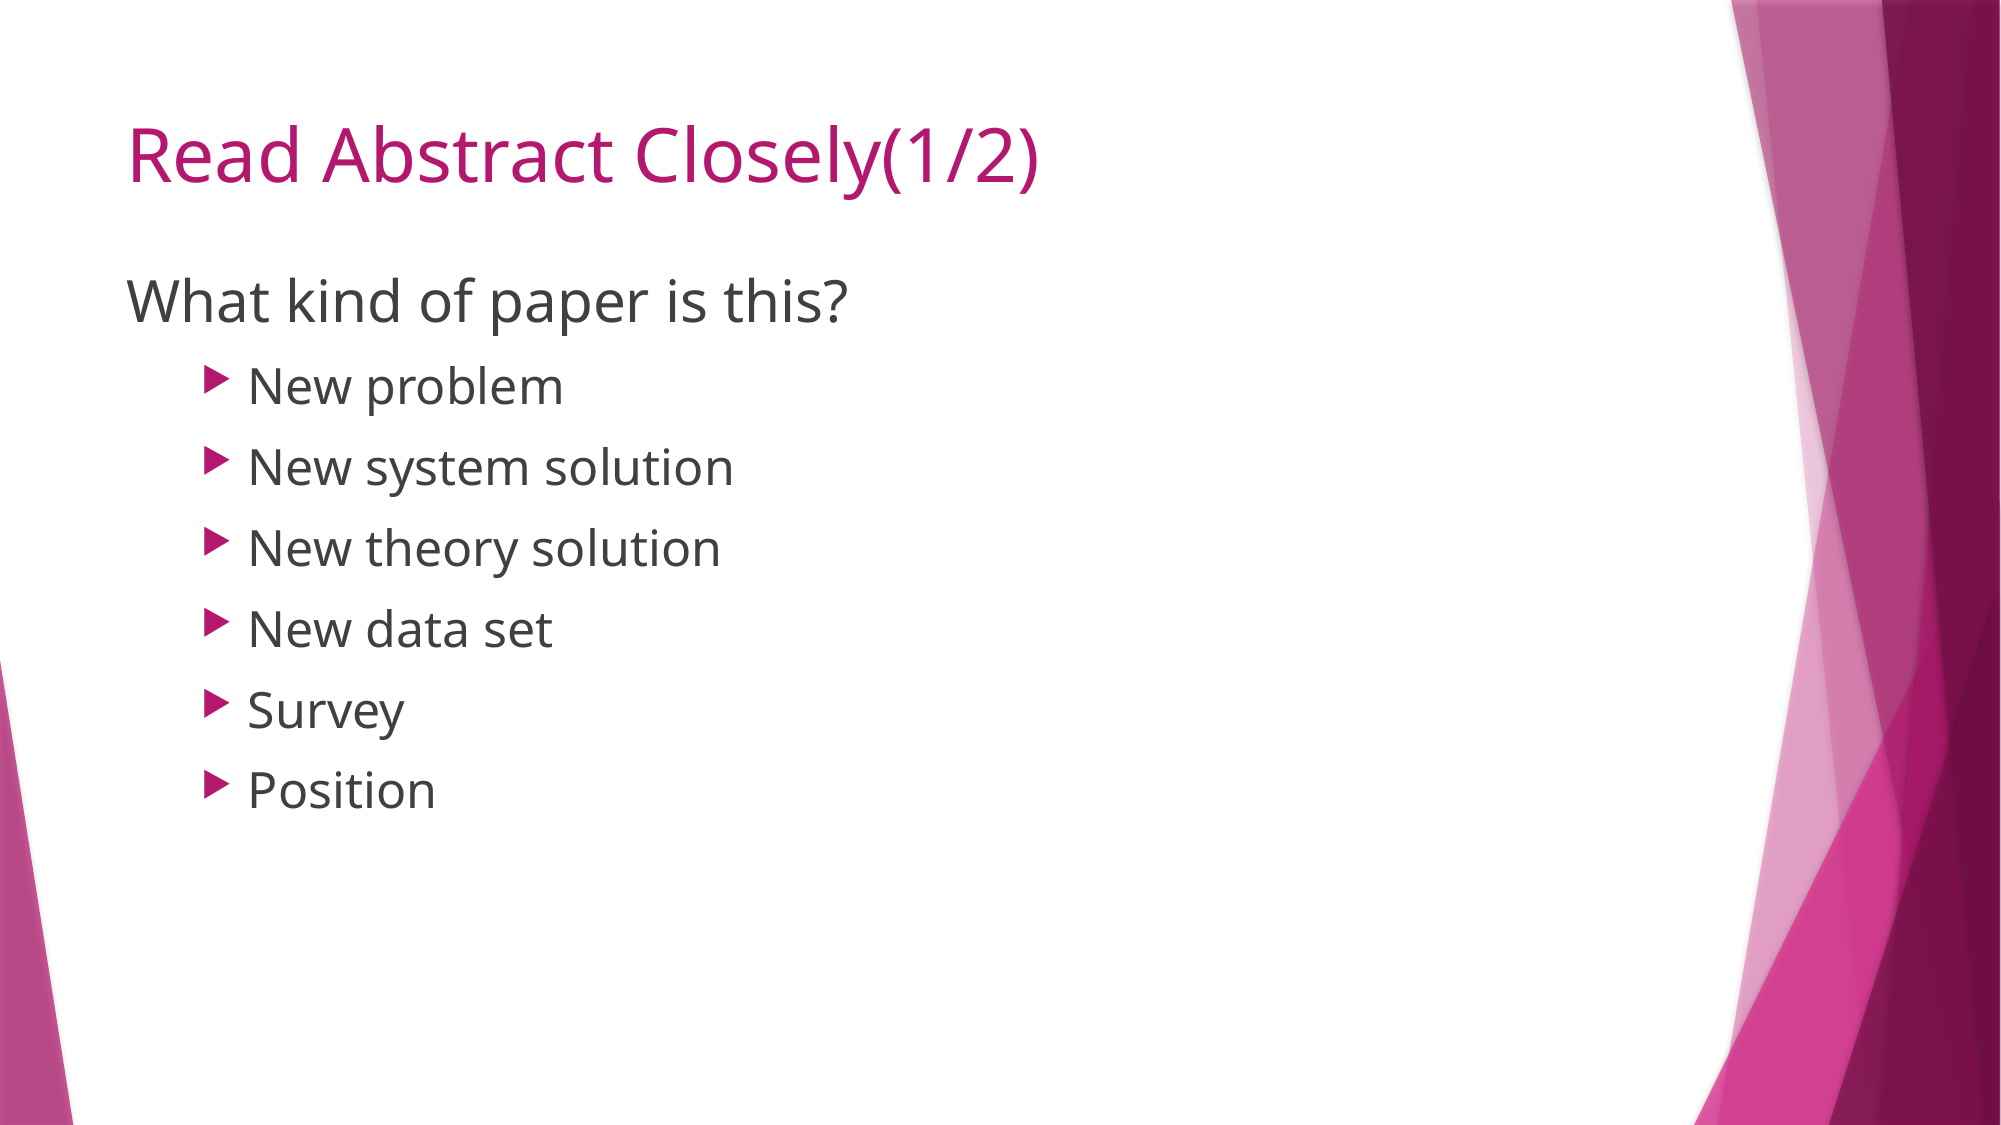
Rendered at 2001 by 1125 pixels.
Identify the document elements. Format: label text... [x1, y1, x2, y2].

title Read Abstract Closely(1/2) [111, 99, 1522, 216]
list What kind of paper is this? New problem New system solution New theory solution New data set Survey Position [111, 256, 1522, 992]
